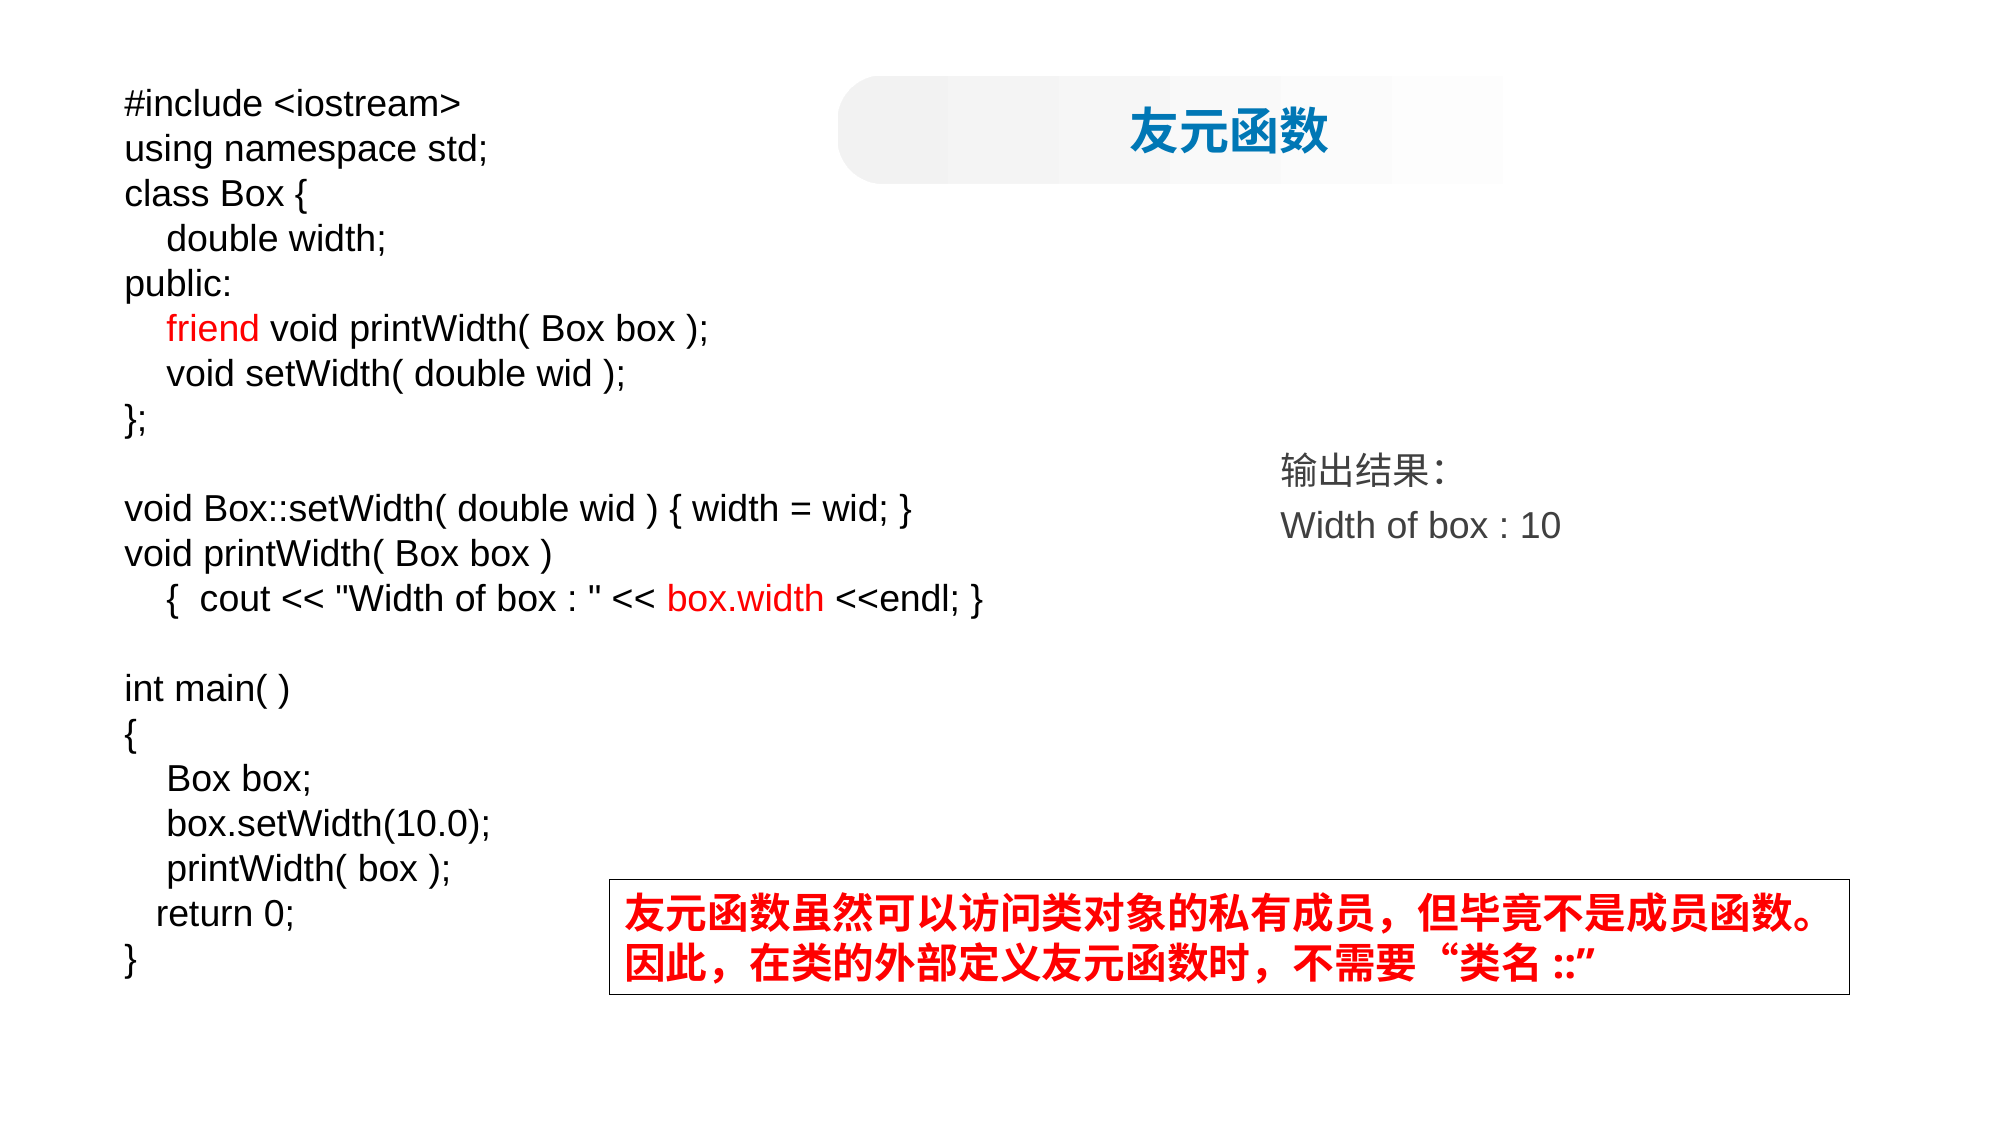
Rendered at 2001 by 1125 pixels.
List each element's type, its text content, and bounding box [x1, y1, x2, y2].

text_box 友元函数 [836, 74, 1623, 185]
text_box 输出结果： Width of box : 10 [1265, 430, 1577, 608]
text_box 友元函数虽然可以访问类对象的私有成员，但毕竟不是成员函数。 因此，在类的外部定义友元函数时，不需要“类名::” [609, 879, 1850, 995]
text_box #include <iostream> using namespace std; class Box { double width; public: friend void printWidth( Box box ); void setWidth( double wid ); }; void Box::setWidth( double wid ) { width = wid; } void printWidth( Box box ) { cout << "Width of box : " << box.width <<endl; } int main( ) { Box box; box.setWidth(10.0); printWidth( box ); return 0; } [109, 71, 1110, 987]
